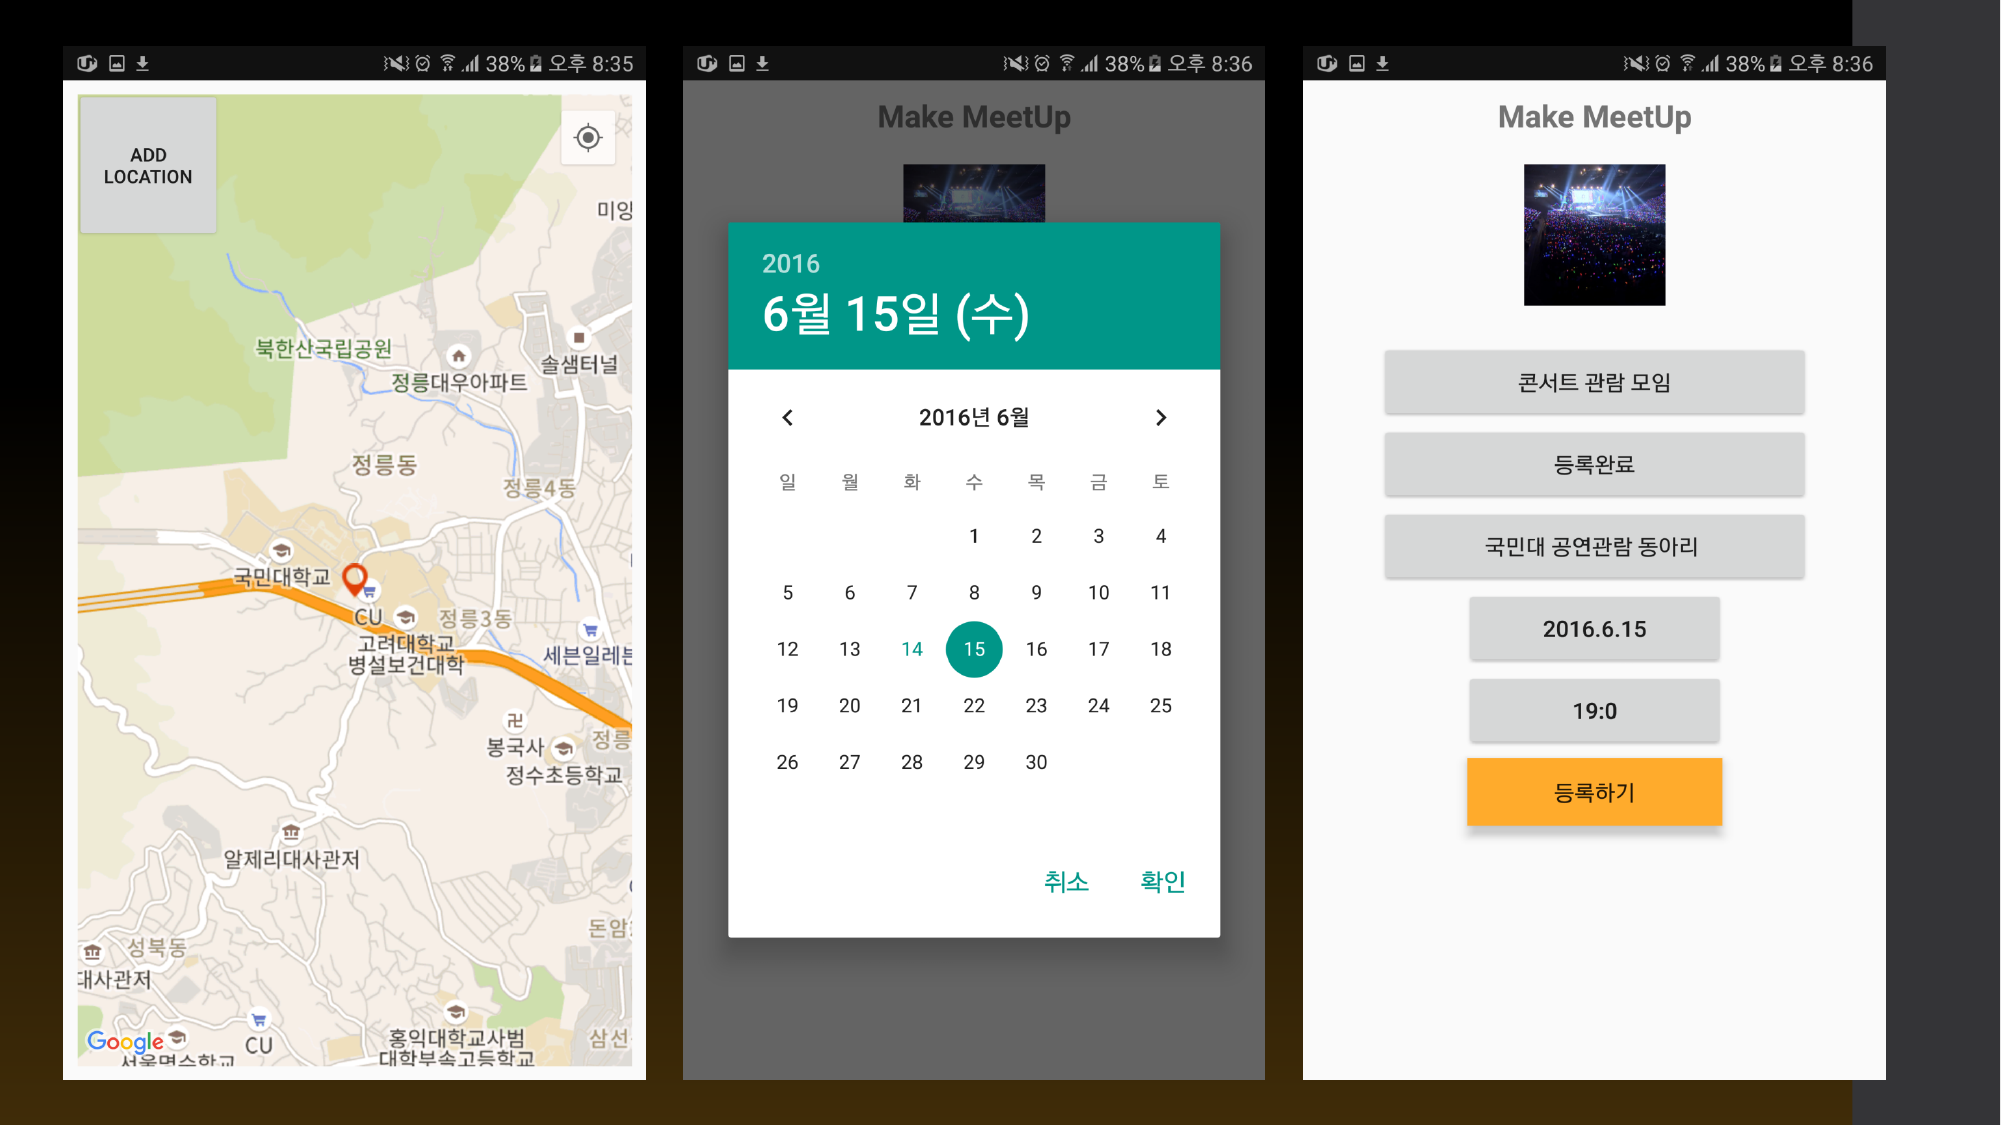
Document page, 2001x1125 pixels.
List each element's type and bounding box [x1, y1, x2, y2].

picture [1303, 45, 1886, 1080]
picture [63, 45, 646, 1080]
picture [682, 45, 1265, 1080]
